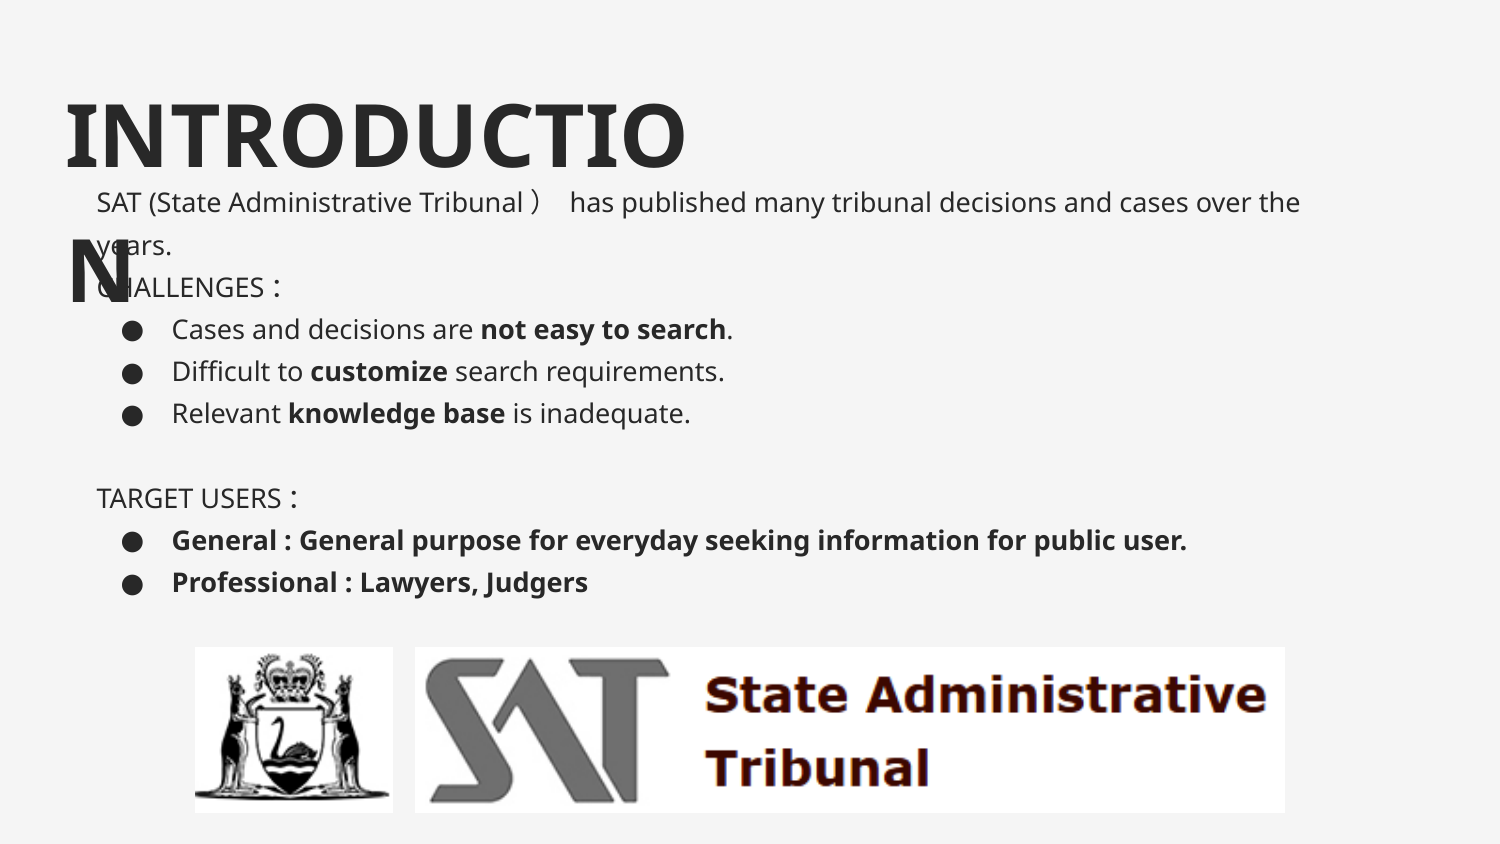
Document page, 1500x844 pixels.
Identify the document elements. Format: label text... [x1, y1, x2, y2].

text_box SAT (State Administrative Tribunal） has published many tribunal decisions and cases over the years. CHALLENGES： Cases and decisions are not easy to search. Difficult to customize search requirements. Relevant knowledge base is inadequate. TARGET USERS： General : General purpose for everyday seeking information for public user. Professional : Lawyers, Judgers [96, 175, 1329, 683]
picture [415, 646, 1286, 813]
text_box INTRODUCTION [65, 51, 750, 320]
picture [195, 646, 394, 813]
